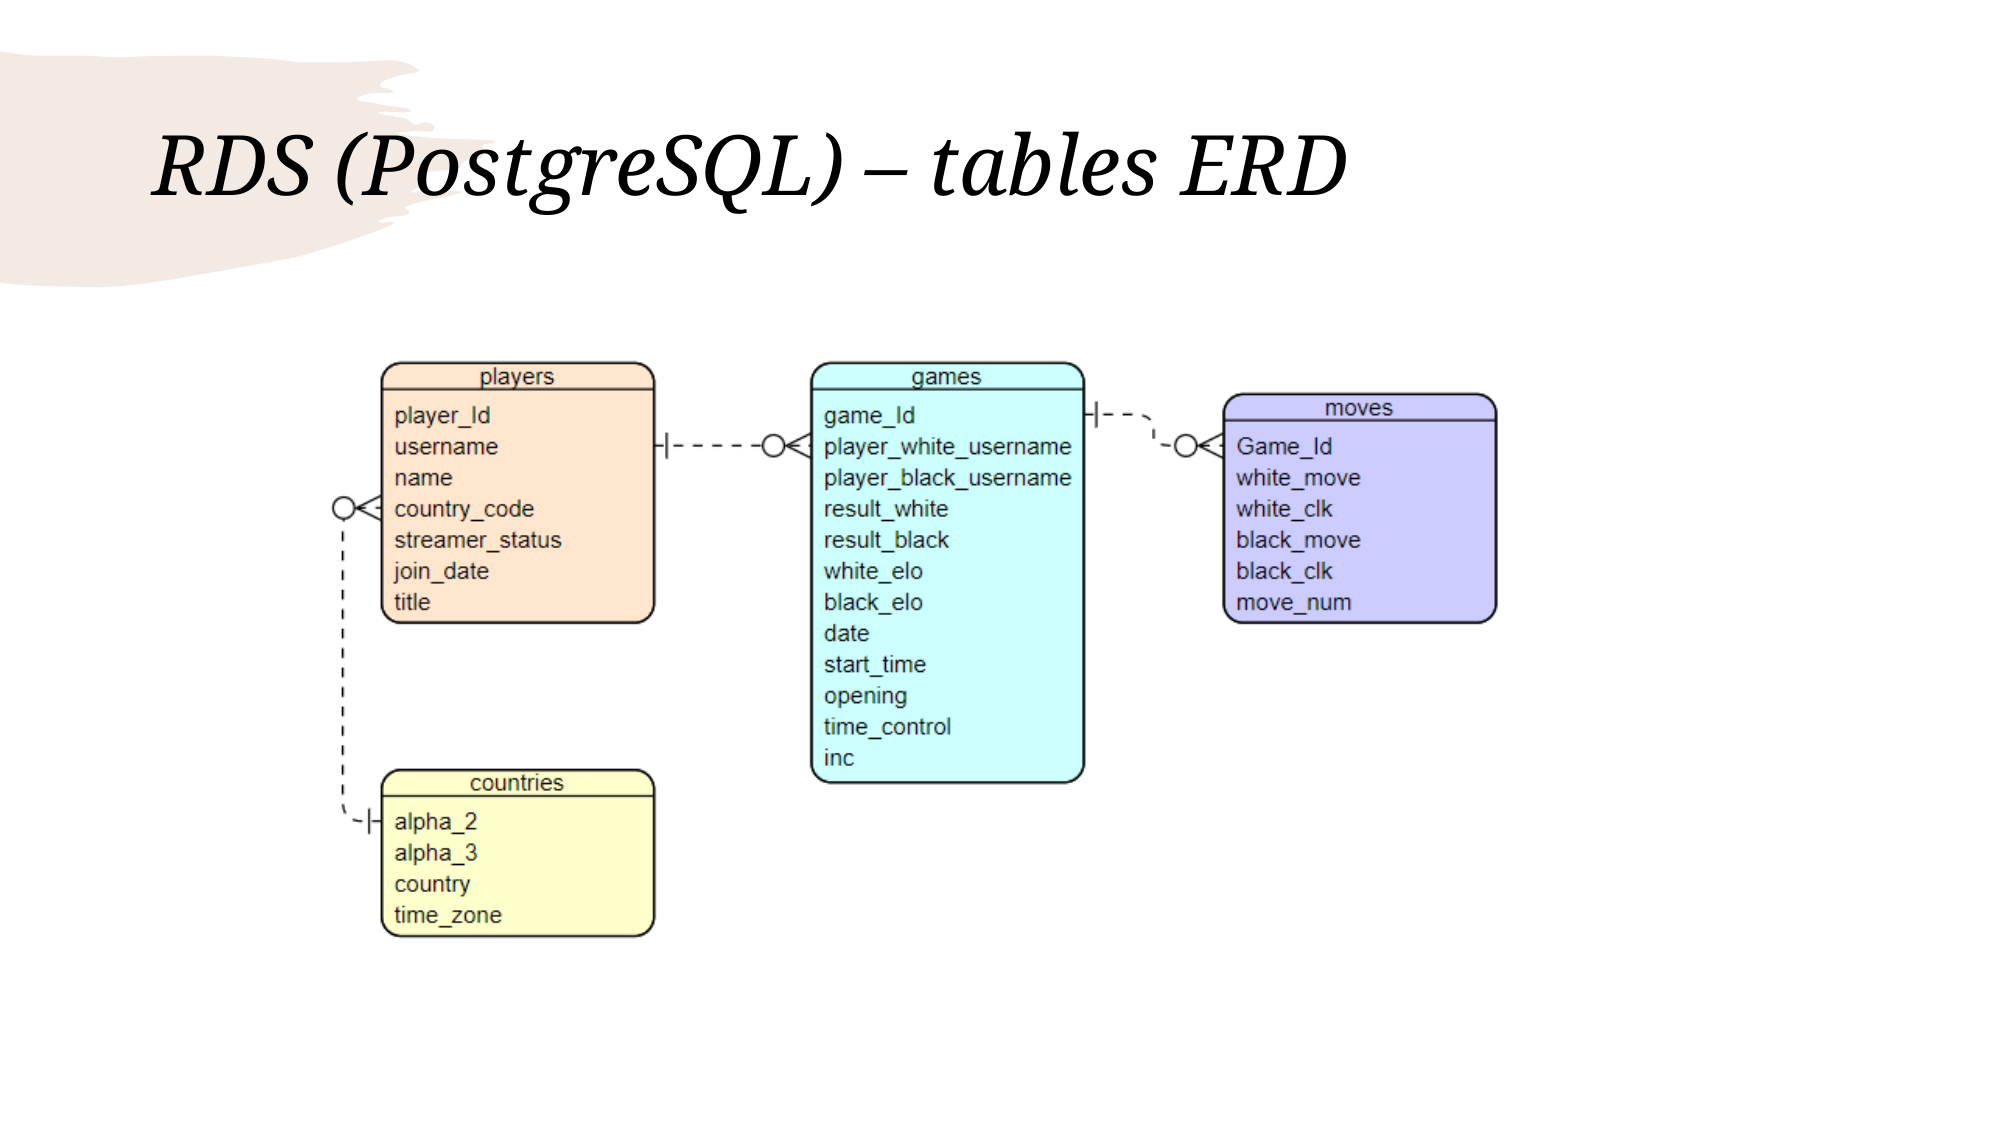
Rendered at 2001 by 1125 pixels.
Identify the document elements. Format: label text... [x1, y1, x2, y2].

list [303, 277, 1564, 949]
title RDS (PostgreSQL) – tables ERD [137, 59, 1863, 278]
